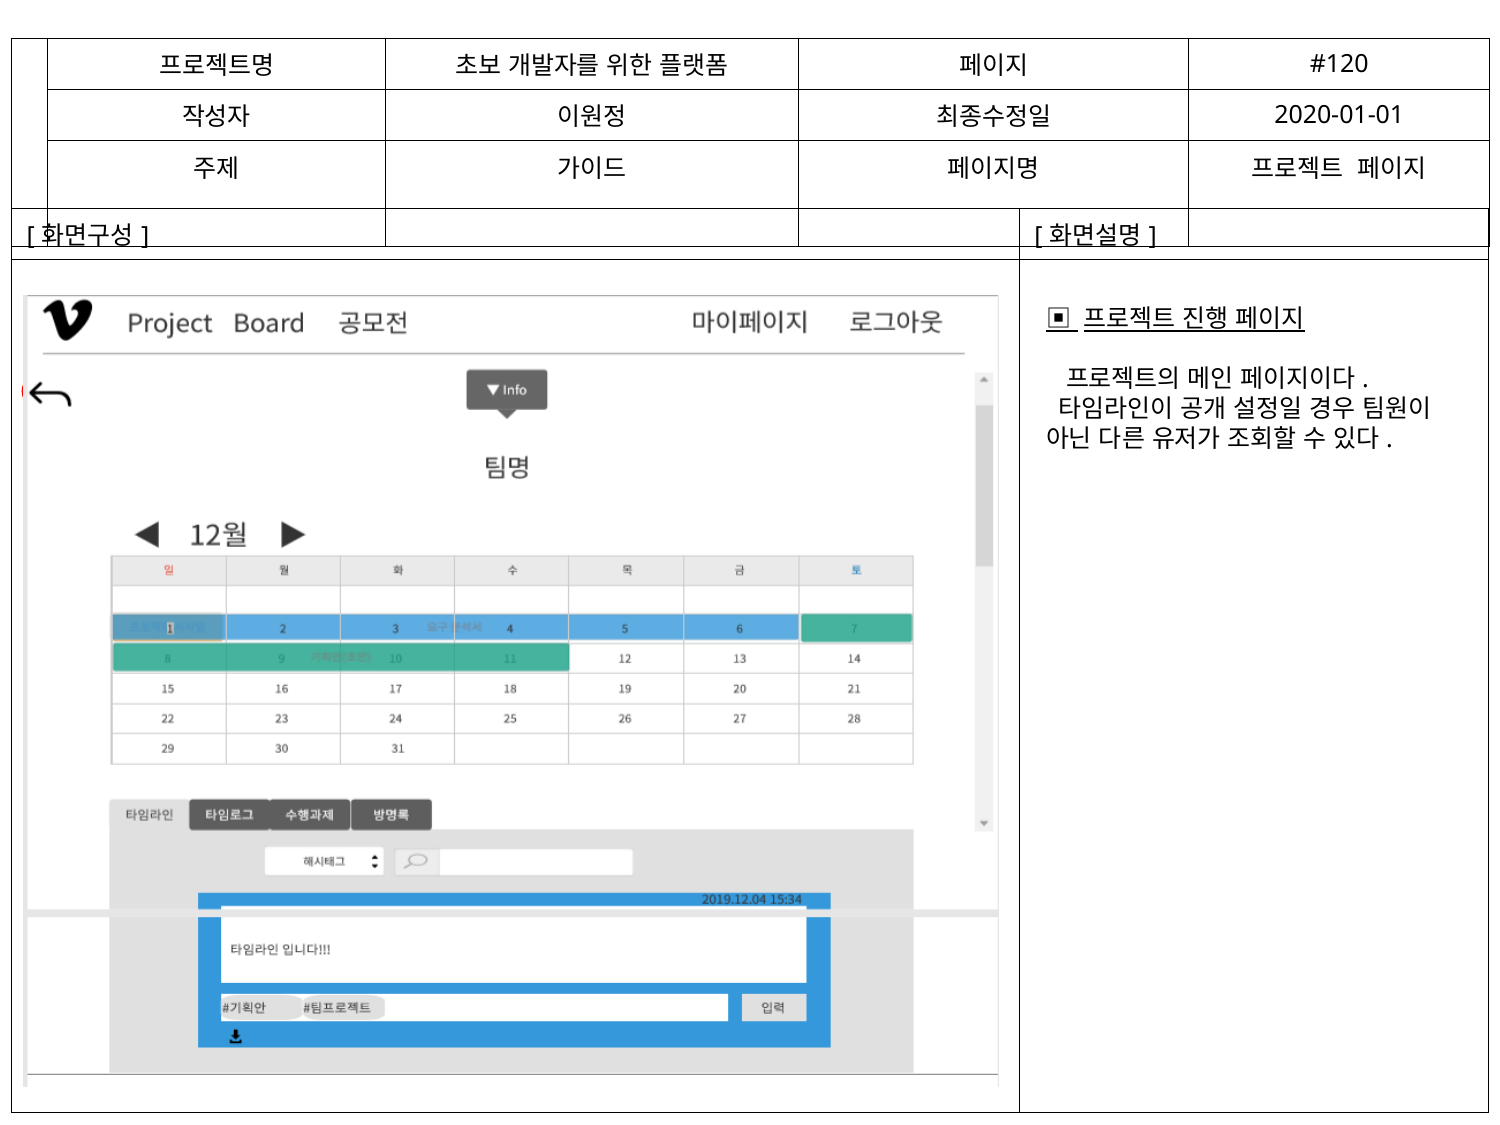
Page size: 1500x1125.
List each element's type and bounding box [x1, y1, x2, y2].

table_cell [1189, 141, 1489, 208]
table_header [799, 39, 1188, 89]
table_cell [799, 90, 1188, 140]
table_header [1020, 209, 1488, 259]
table_header [12, 209, 1019, 259]
table_header [48, 39, 385, 89]
text_box [1031, 295, 1477, 460]
table_cell [48, 90, 385, 140]
table_header [12, 39, 47, 208]
table_cell [48, 141, 385, 208]
table_cell [12, 260, 1019, 1112]
picture [23, 295, 999, 1088]
table_cell [386, 90, 798, 140]
table_header [1189, 39, 1489, 89]
table_cell [386, 141, 798, 208]
table_cell [799, 141, 1188, 208]
table_header [386, 39, 798, 89]
table_cell [1189, 90, 1489, 140]
table_cell [1020, 260, 1488, 1112]
